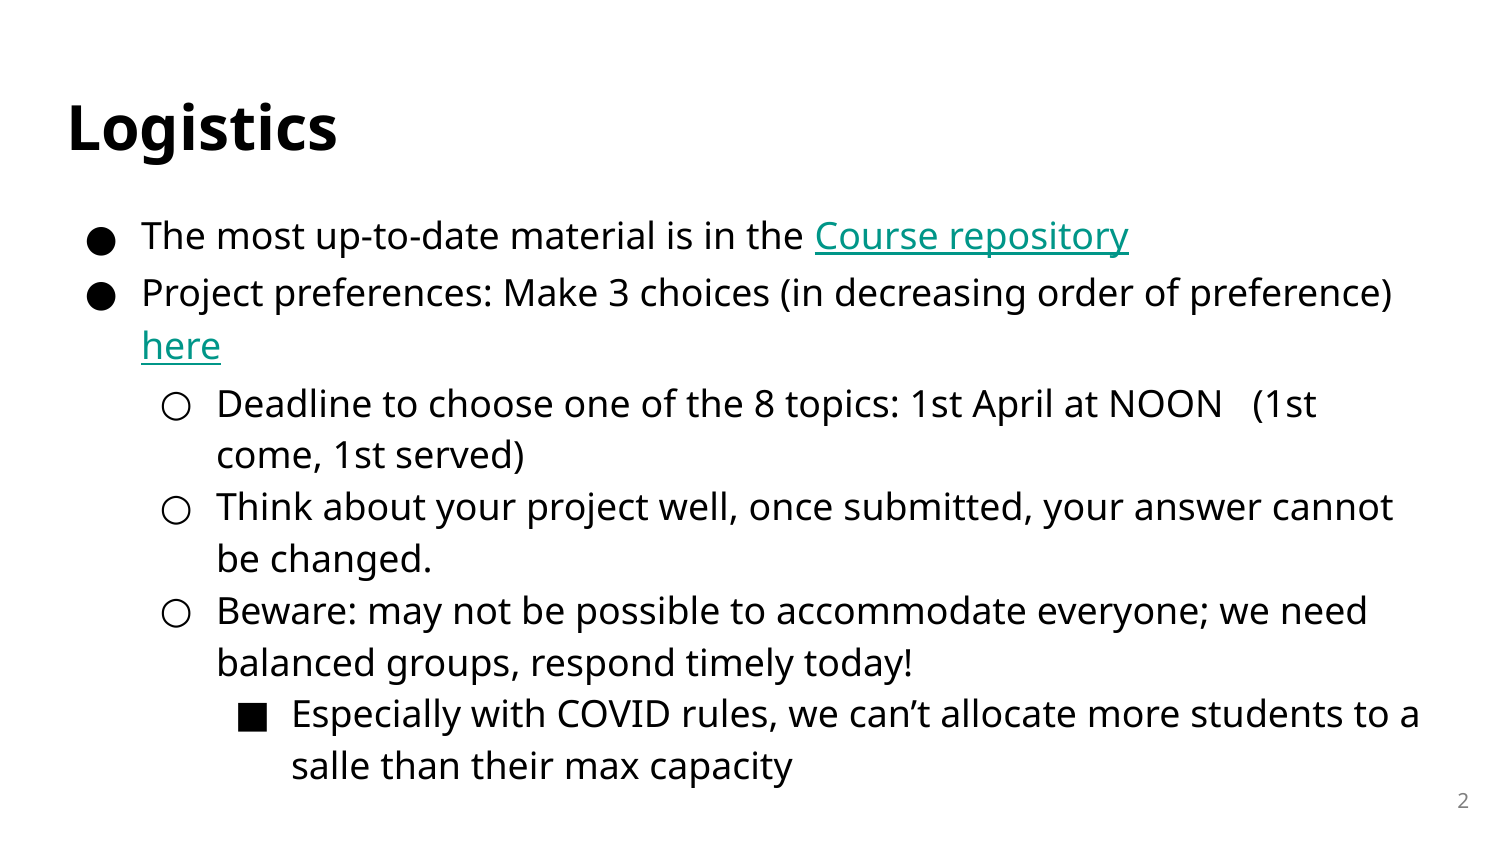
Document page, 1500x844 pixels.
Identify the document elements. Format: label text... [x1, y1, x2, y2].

list The most up-to-date material is in the Course repository Project preferences: Make 3 choices (in decreasing order of preference) here Deadline to choose one of the 8 topics: 1st April at NOON (1st come, 1st served) Think about your project well, once submitted, your answer cannot be changed. Beware: may not be possible to accommodate everyone; we need balanced groups, respond timely today! Especially with COVID rules, we can’t allocate more students to a salle than their max capacity [51, 189, 1449, 750]
slide_number ‹#› [1394, 769, 1484, 834]
title Logistics [51, 72, 1449, 176]
